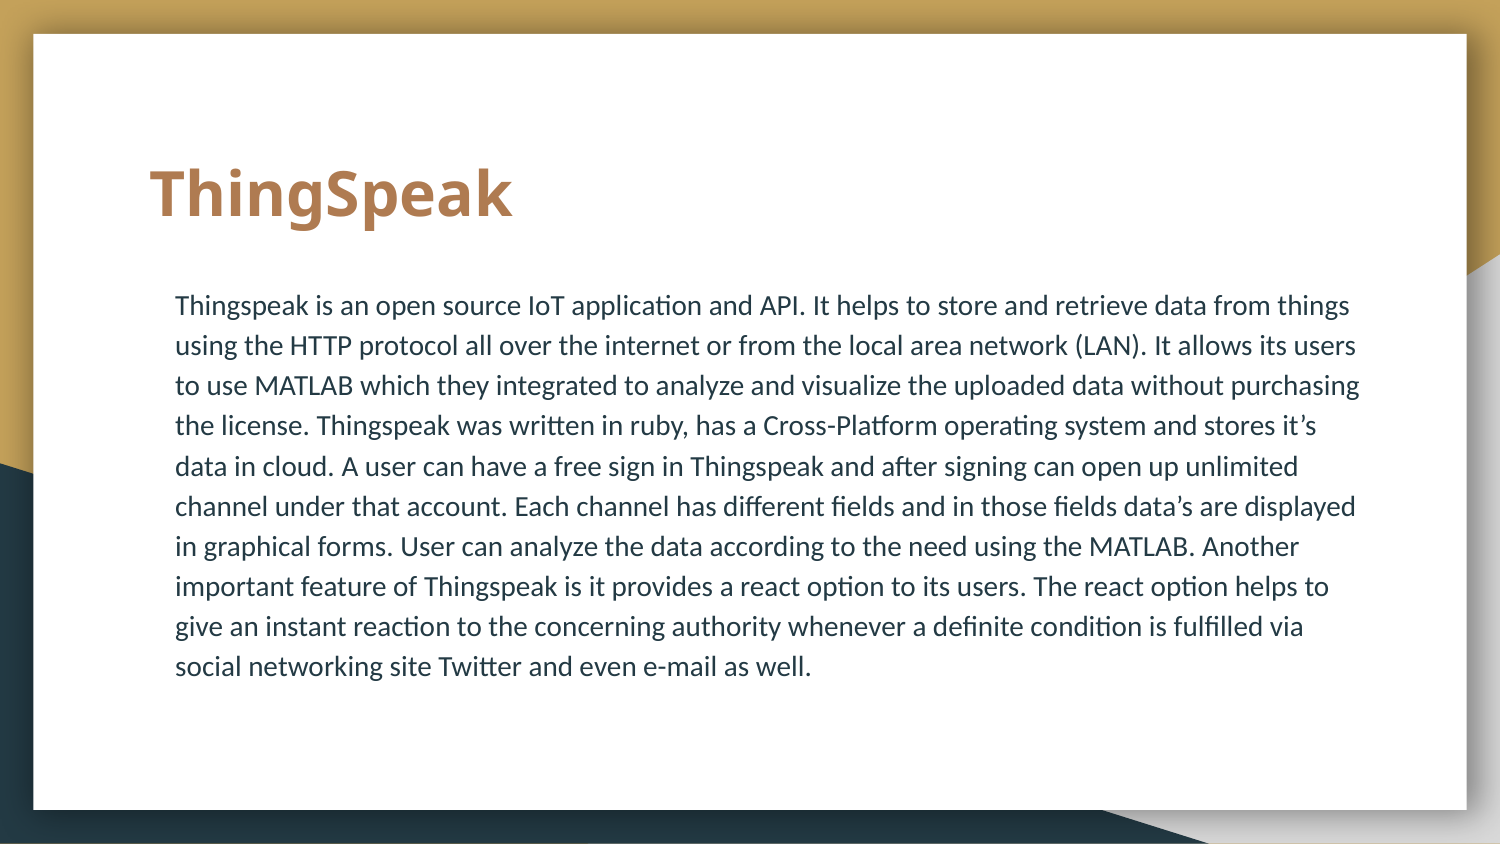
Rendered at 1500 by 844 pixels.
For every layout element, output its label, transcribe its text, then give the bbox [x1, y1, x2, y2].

list Thingspeak is an open source IoT application and API. It helps to store and retrieve data from things using the HTTP protocol all over the internet or from the local area network (LAN). It allows its users to use MATLAB which they integrated to analyze and visualize the uploaded data without purchasing the license. Thingspeak was written in ruby, has a Cross-Platform operating system and stores it’s data in cloud. A user can have a free sign in Thingspeak and after signing can open up unlimited channel under that account. Each channel has different fields and in those fields data’s are displayed in graphical forms. User can analyze the data according to the need using the MATLAB. Another important feature of Thingspeak is it provides a react option to its users. The react option helps to give an instant reaction to the concerning authority whenever a definite condition is fulfilled via social networking site Twitter and even e-mail as well. [136, 266, 1384, 729]
title ThingSpeak [134, 138, 538, 233]
